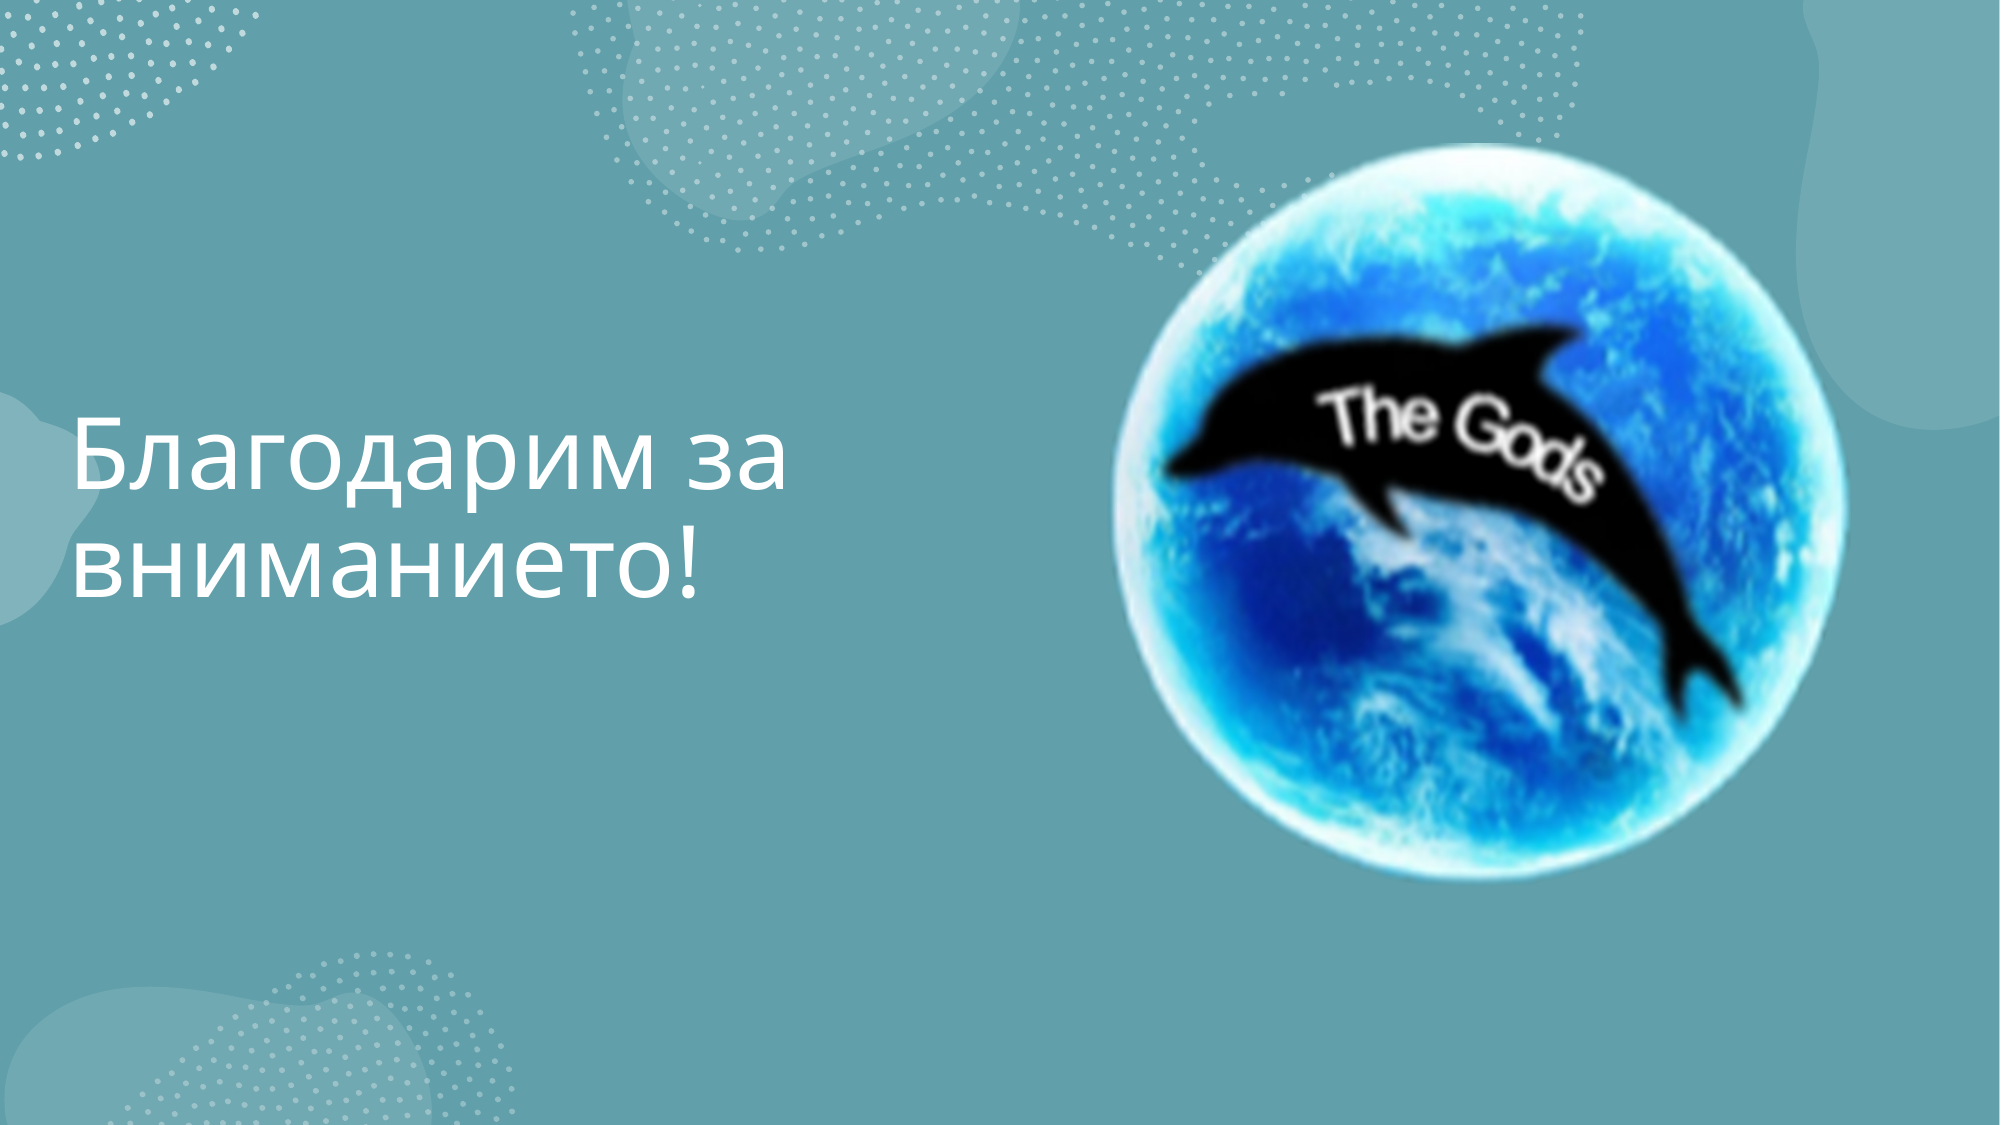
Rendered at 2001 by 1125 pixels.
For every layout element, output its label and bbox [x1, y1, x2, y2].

text_box [0, 0, 2000, 1125]
picture [1104, 143, 1854, 893]
